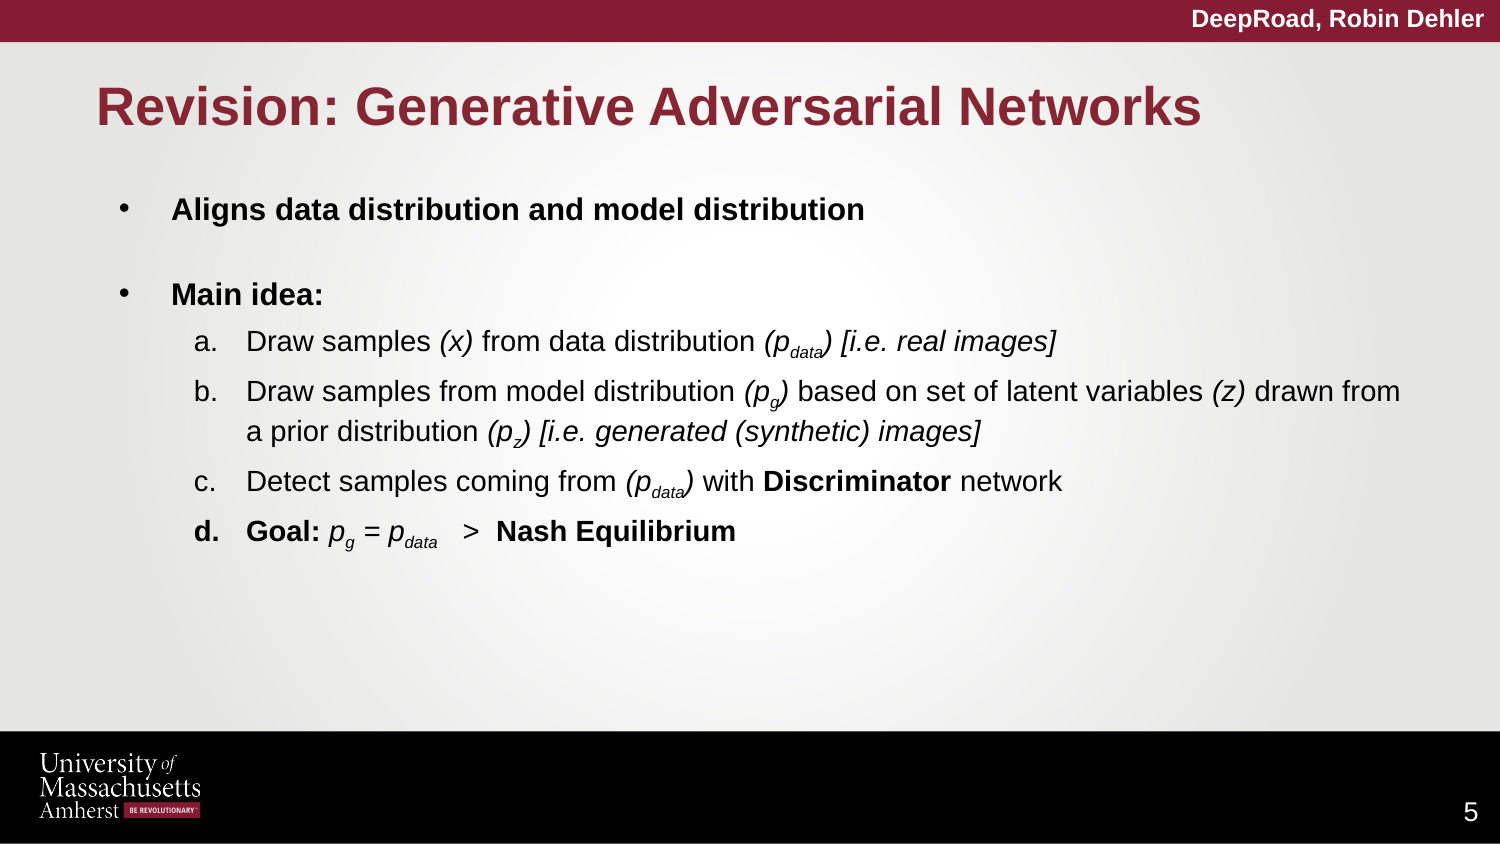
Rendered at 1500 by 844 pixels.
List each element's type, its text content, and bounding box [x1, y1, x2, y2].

text_box DeepRoad, Robin Dehler [1152, 0, 1500, 48]
picture [39, 753, 200, 818]
list Aligns data distribution and model distribution Main idea: Draw samples (x) from data distribution (pdata) [i.e. real images] Draw samples from model distribution (pg) based on set of latent variables (z) drawn from a prior distribution (pz) [i.e. generated (synthetic) images] Detect samples coming from (pdata) with Discriminator network Goal: pg = pdata > Nash Equilibrium [51, 189, 1449, 750]
slide_number ‹#› [1403, 779, 1494, 844]
title Revision: Generative Adversarial Networks [51, 72, 1449, 167]
